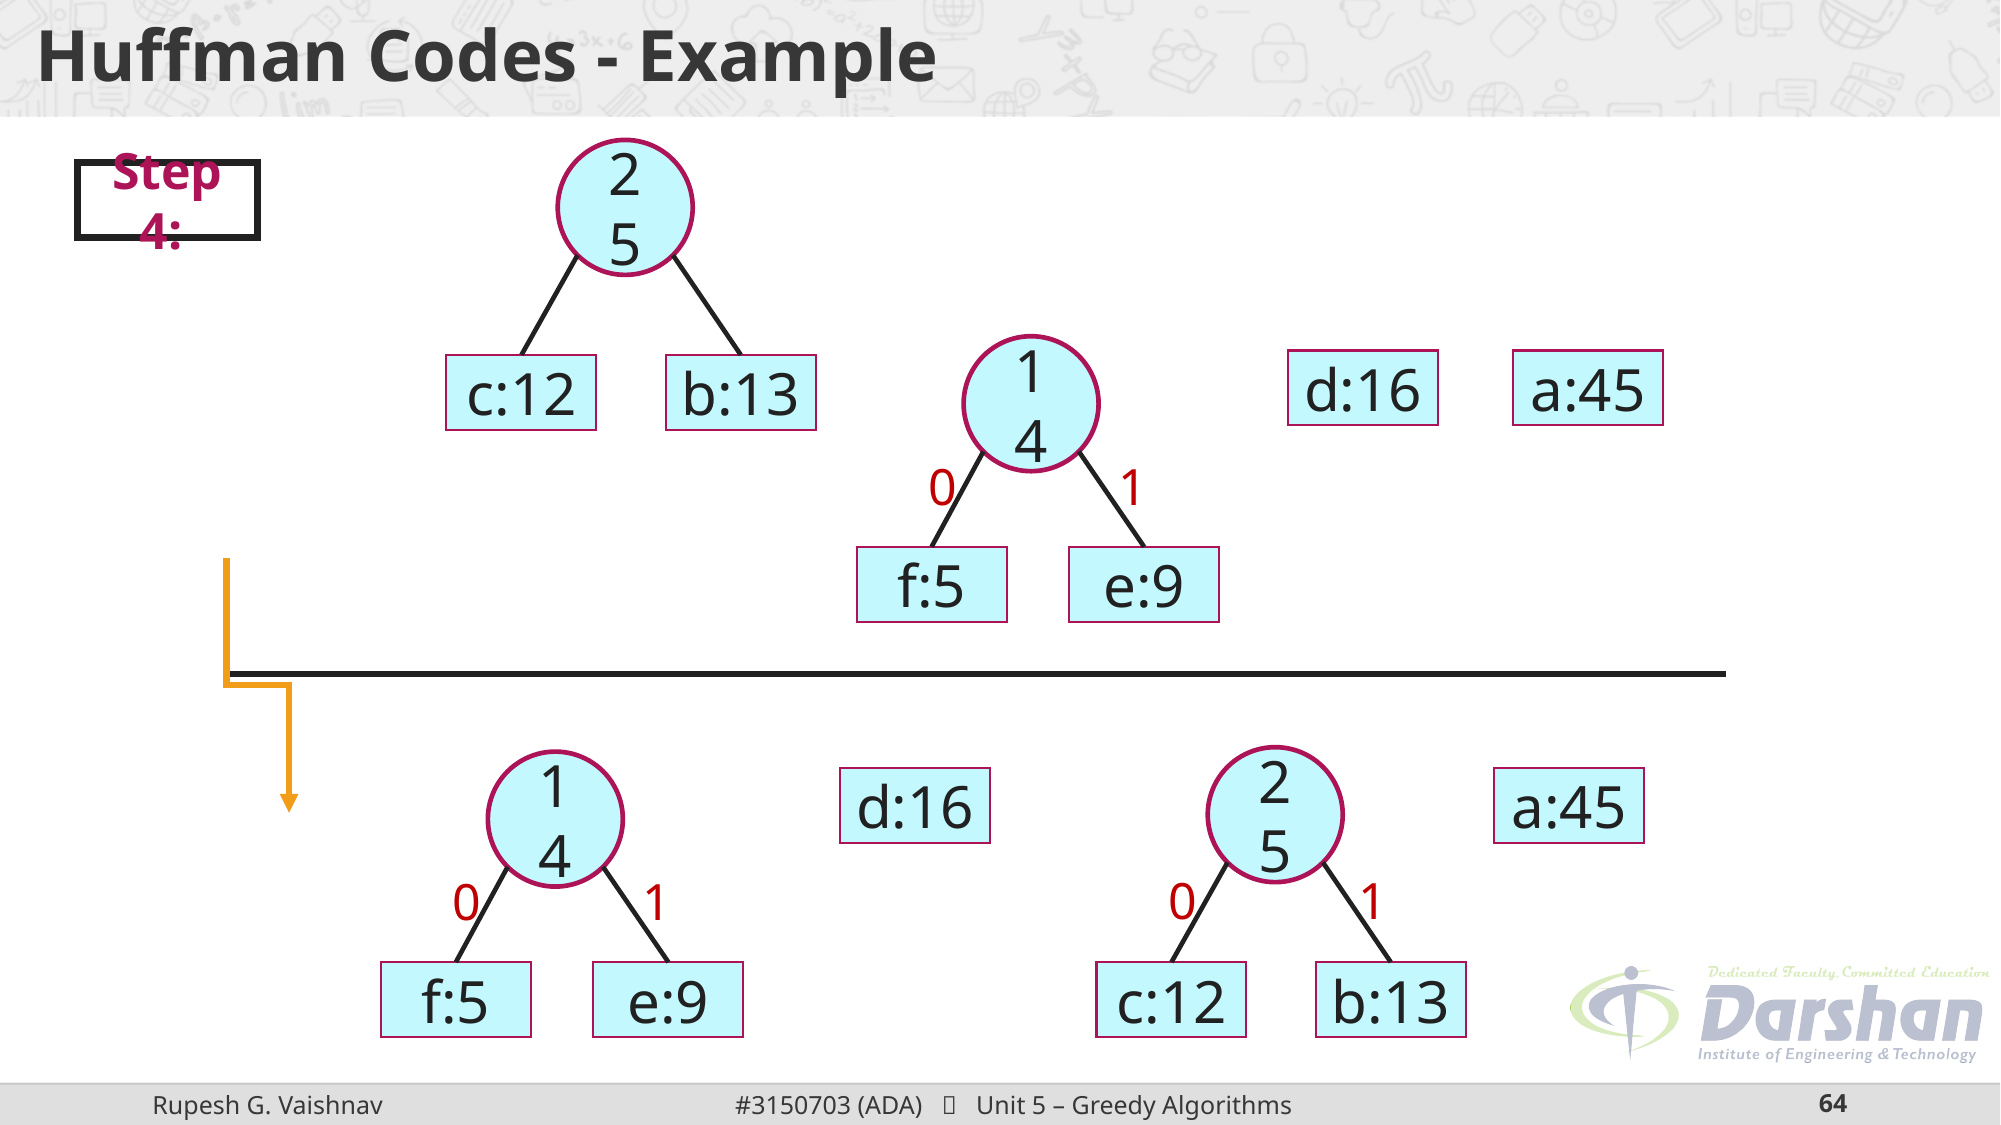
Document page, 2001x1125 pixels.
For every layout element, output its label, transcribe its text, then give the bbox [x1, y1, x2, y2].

text_box 25 [556, 138, 694, 276]
text_box Step 4: [77, 161, 259, 238]
text_box d:16 [839, 767, 991, 844]
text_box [521, 255, 578, 355]
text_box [380, 751, 744, 1038]
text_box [130, 654, 386, 717]
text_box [1570, 966, 1990, 1063]
title Huffman Codes - Example [0, 0, 2000, 117]
text_box d:16 [1287, 349, 1439, 426]
text_box b:13 [665, 354, 817, 431]
text_box a:45 [1512, 349, 1664, 426]
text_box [672, 255, 741, 355]
text_box c:12 [445, 354, 597, 431]
text_box a:45 [1493, 767, 1645, 844]
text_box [856, 336, 1220, 622]
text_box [1096, 747, 1466, 1038]
